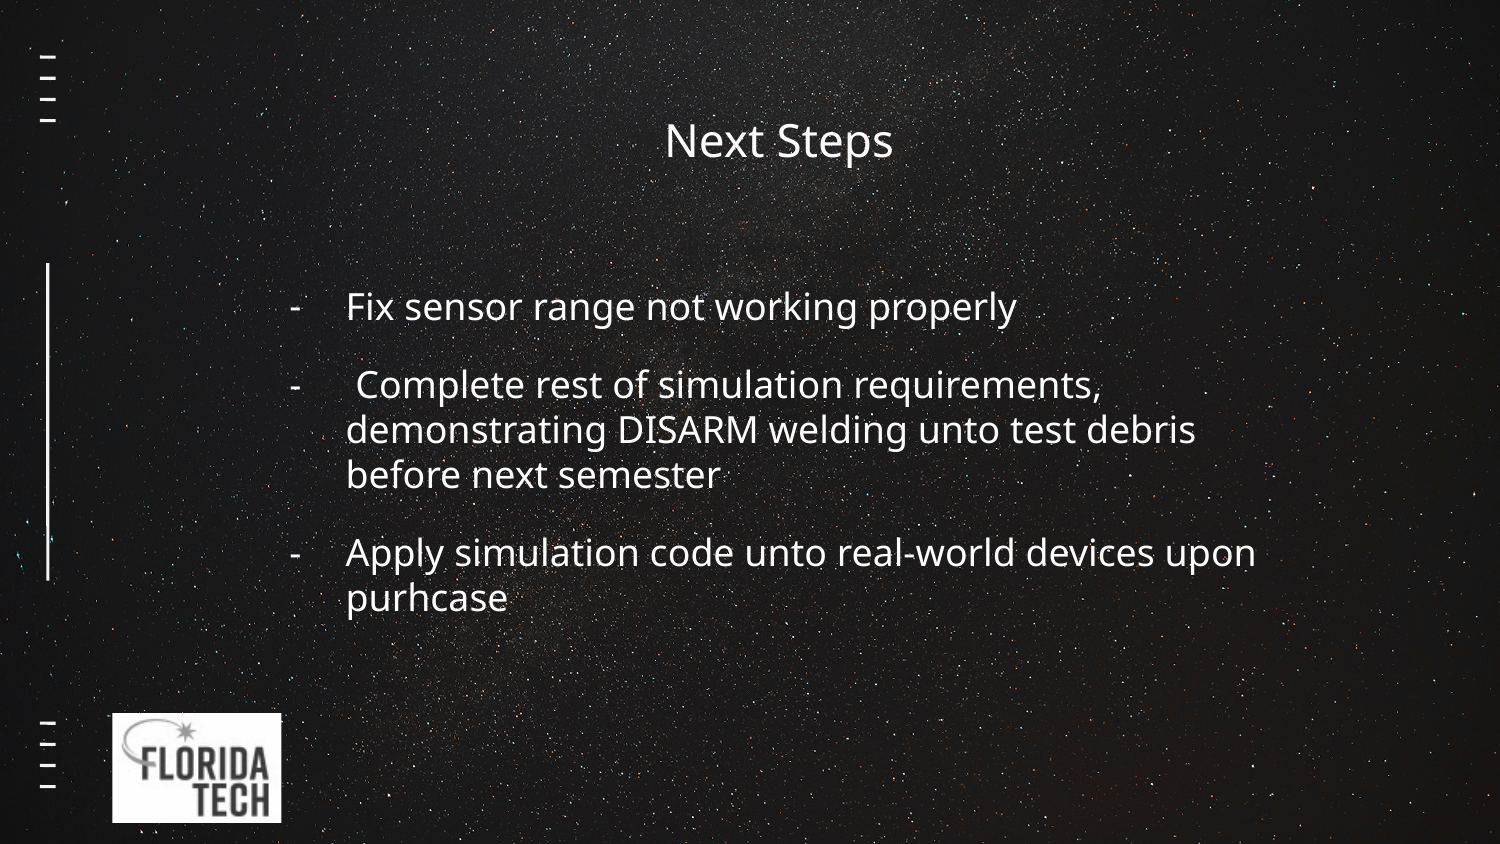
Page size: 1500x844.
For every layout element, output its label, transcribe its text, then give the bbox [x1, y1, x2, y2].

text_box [39, 56, 56, 787]
picture [0, 0, 1500, 844]
text_box Next Steps [175, 96, 1384, 199]
text_box Fix sensor range not working properly Complete rest of simulation requirements, demonstrating DISARM welding unto test debris before next semester Apply simulation code unto real-world devices upon purhcase [264, 169, 1294, 290]
